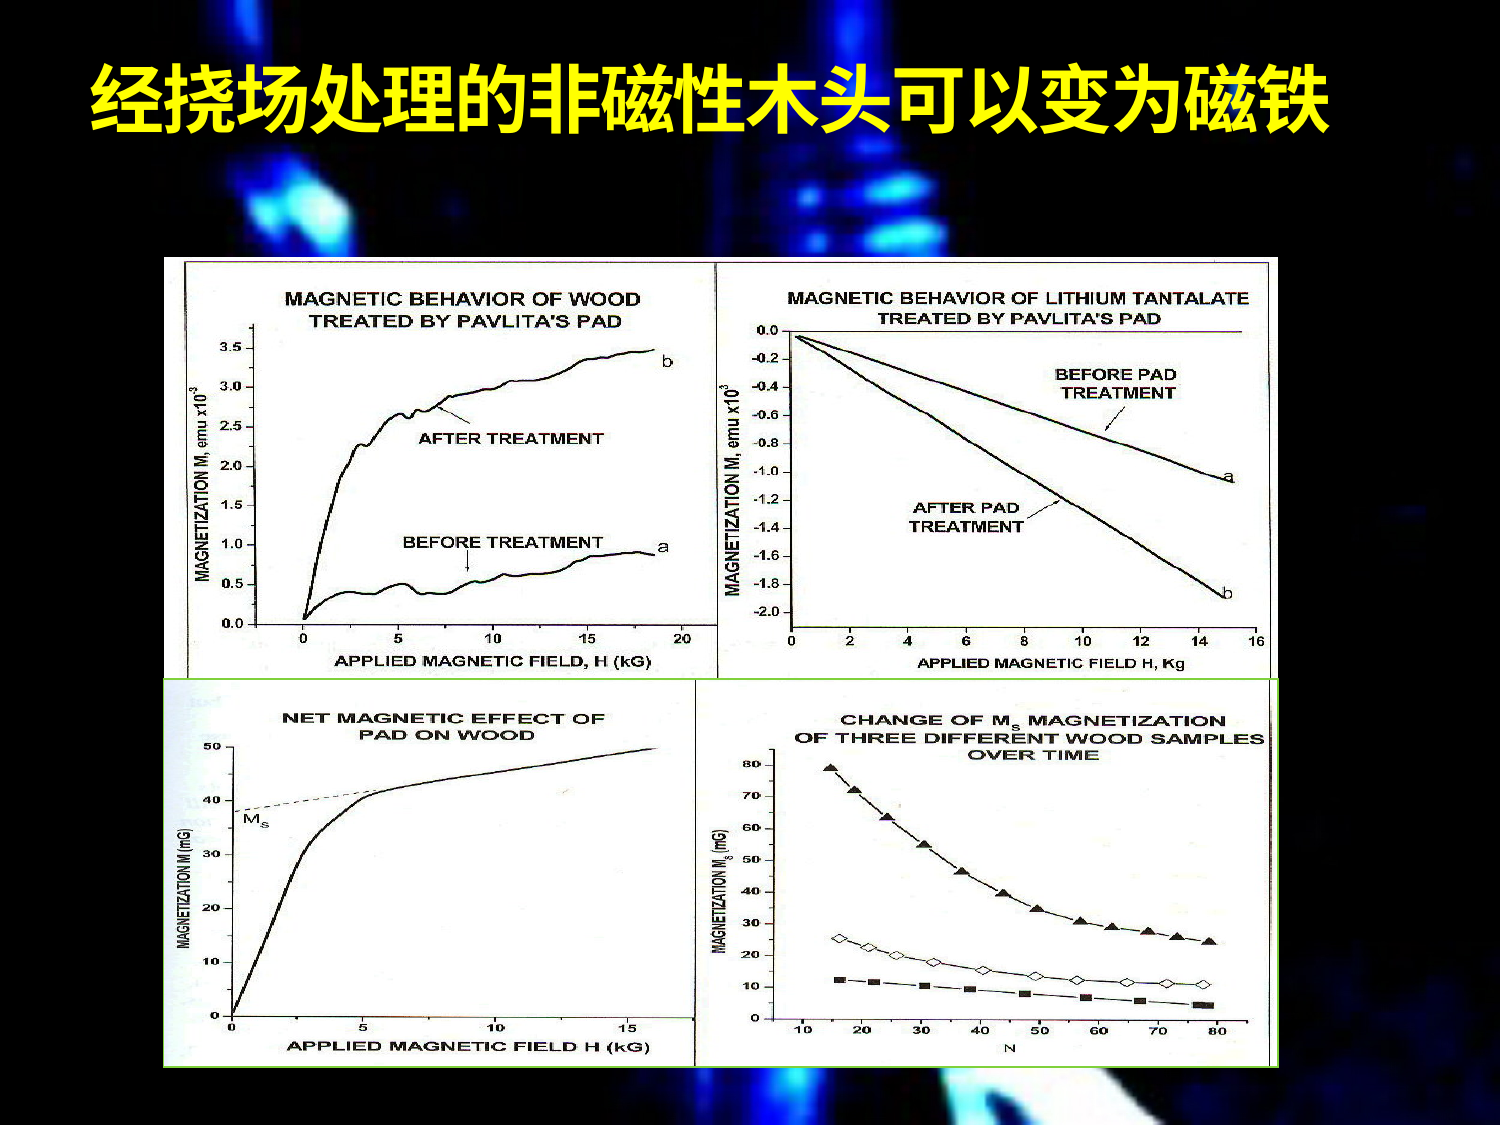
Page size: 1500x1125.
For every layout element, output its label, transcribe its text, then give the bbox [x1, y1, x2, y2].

title 经挠场处理的非磁性木头可以变为磁铁 [75, 45, 1454, 233]
picture [0, 0, 1500, 1125]
